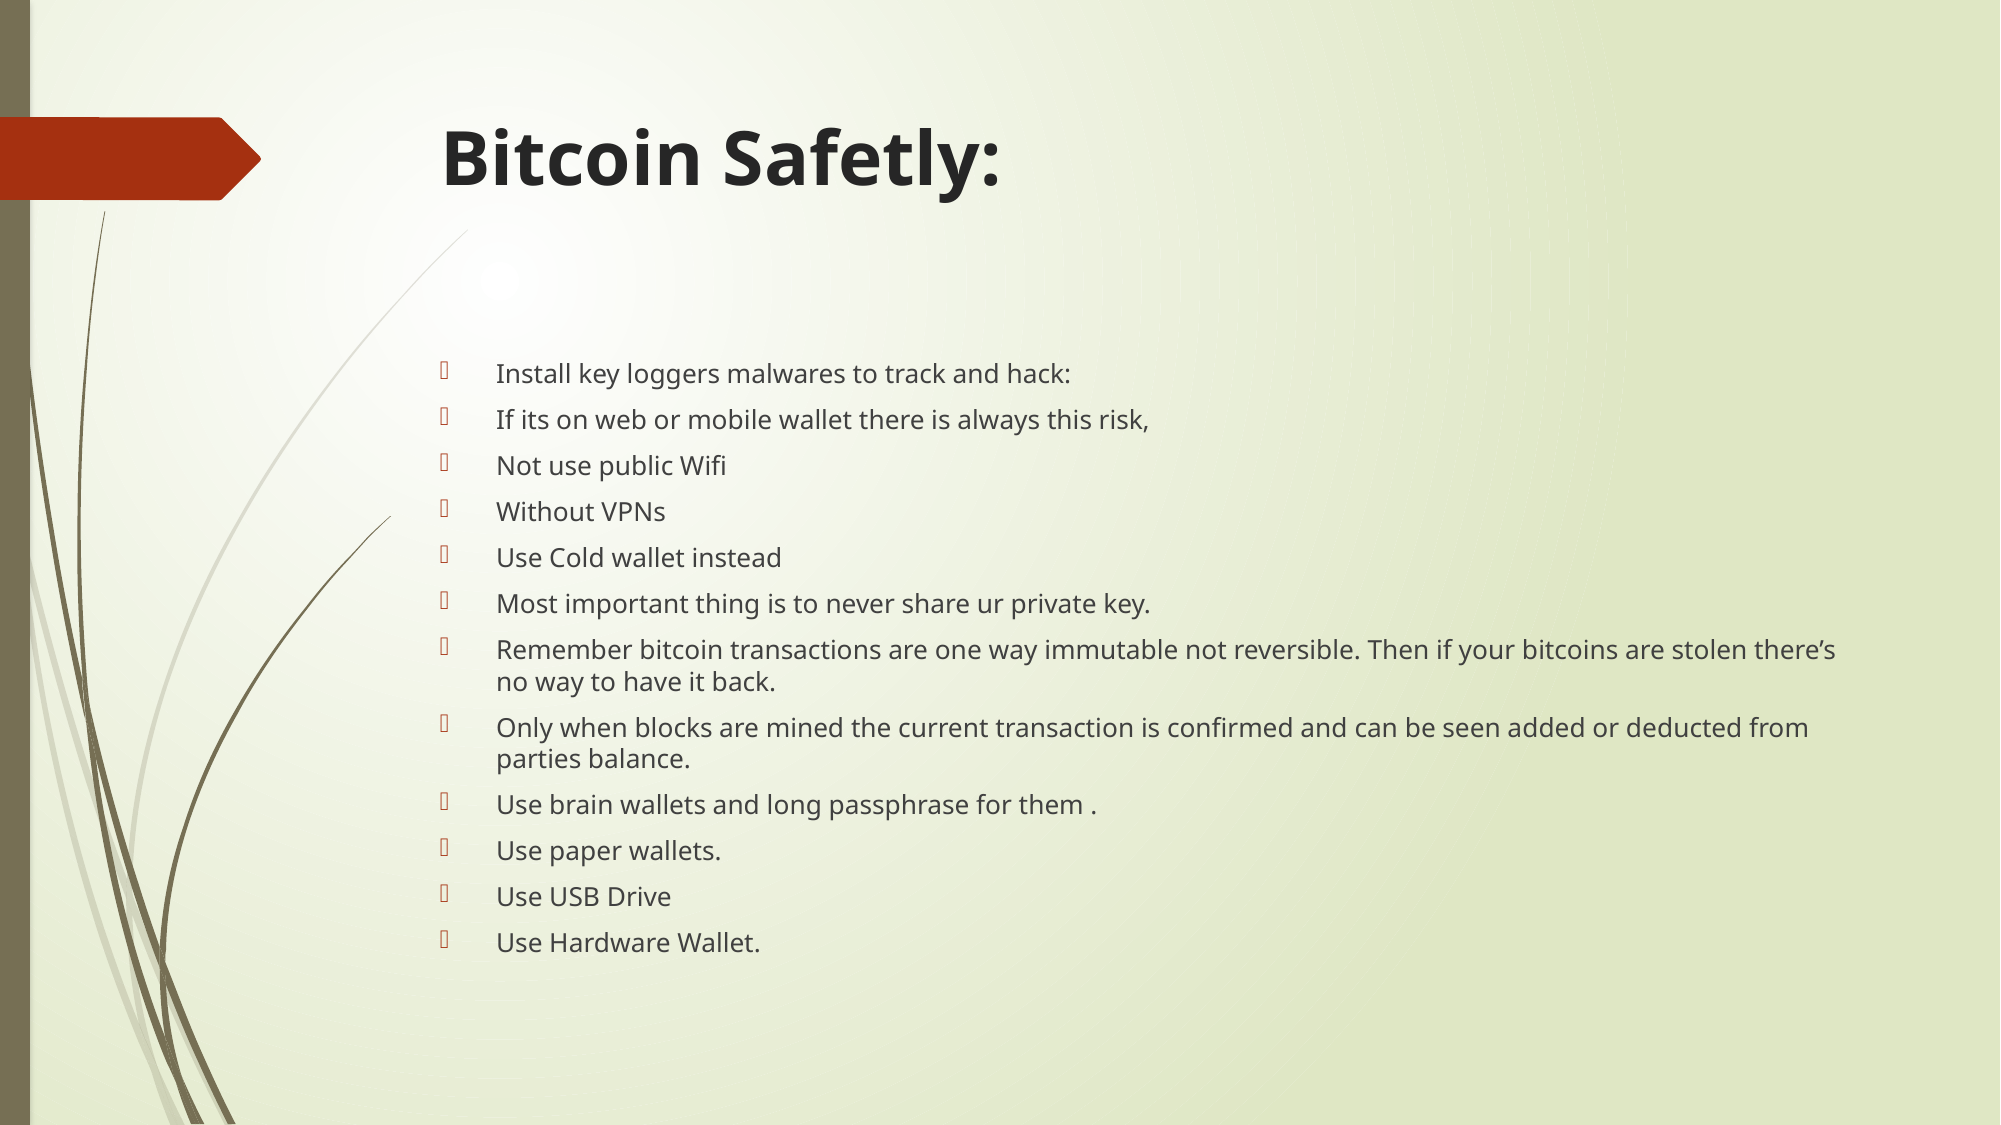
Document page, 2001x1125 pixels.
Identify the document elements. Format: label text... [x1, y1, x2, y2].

list Install key loggers malwares to track and hack: If its on web or mobile wallet there is always this risk, Not use public Wifi Without VPNs Use Cold wallet instead Most important thing is to never share ur private key. Remember bitcoin transactions are one way immutable not reversible. Then if your bitcoins are stolen there’s no way to have it back. Only when blocks are mined the current transaction is confirmed and can be seen added or deducted from parties balance. Use brain wallets and long passphrase for them . Use paper wallets. Use USB Drive Use Hardware Wallet. [424, 350, 1888, 970]
title Bitcoin Safetly: [425, 102, 1888, 313]
